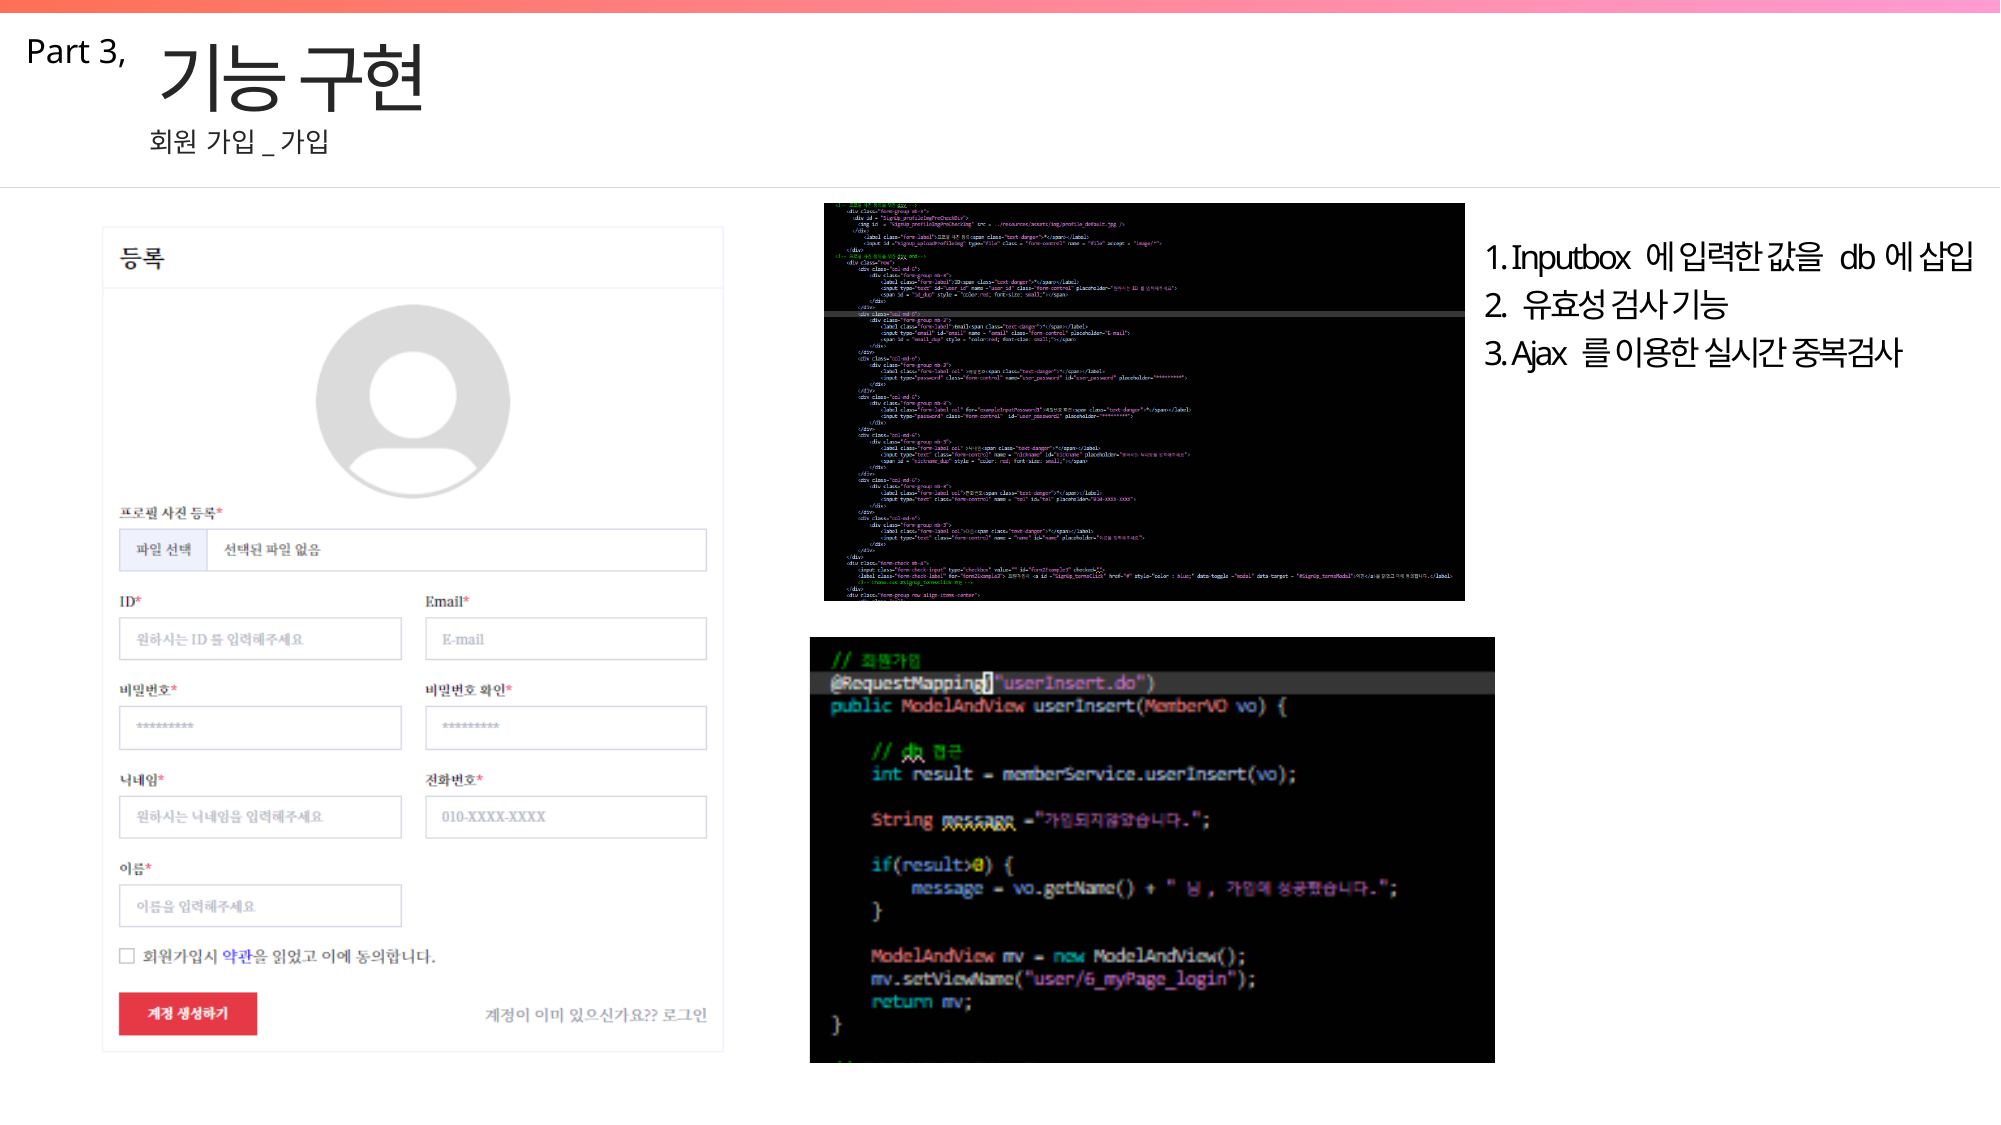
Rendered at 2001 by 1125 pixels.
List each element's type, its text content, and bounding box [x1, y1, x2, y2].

text_box [0, 0, 2000, 13]
text_box 1. Inputbox 에 입력한 값을 db에 삽입 2. 유효성 검사 기능 3. Ajax 를 이용한 실시간 중복검사 [1469, 220, 2000, 380]
text_box 기능 구현 [142, 23, 445, 129]
picture [824, 203, 1465, 601]
picture [809, 637, 1510, 1064]
picture [97, 216, 732, 1059]
text_box Part 3, [10, 22, 151, 78]
text_box 회원 가입_가입 [134, 118, 346, 166]
